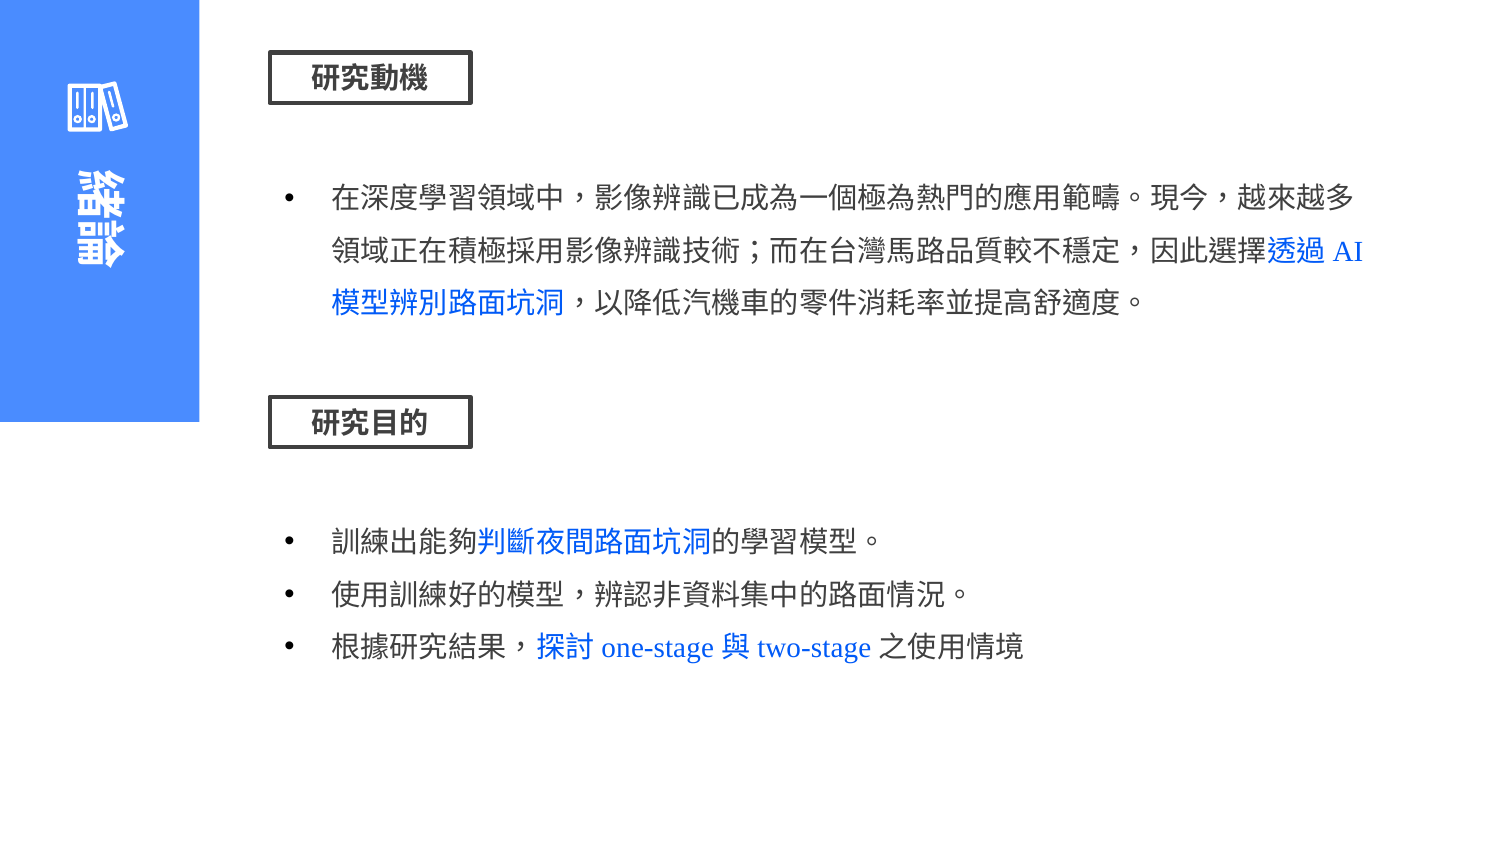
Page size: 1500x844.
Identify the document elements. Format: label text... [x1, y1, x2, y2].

text_box 研究動機 [268, 50, 473, 105]
text_box [67, 81, 128, 132]
text_box 緒論 [49, 154, 140, 339]
text_box 訓練出能夠判斷夜間路面坑洞的學習模型。 使用訓練好的模型，辨認非資料集中的路面情況。 根據研究結果，探討one-stage與two-stage之使用情境 [269, 498, 1395, 671]
text_box 在深度學習領域中，影像辨識已成為一個極為熱門的應用範疇。現今，越來越多領域正在積極採用影像辨識技術；而在台灣馬路品質較不穩定，因此選擇透過AI模型辨別路面坑洞，以降低汽機車的零件消耗率並提高舒適度。 [269, 154, 1395, 327]
text_box 研究目的 [268, 395, 473, 449]
